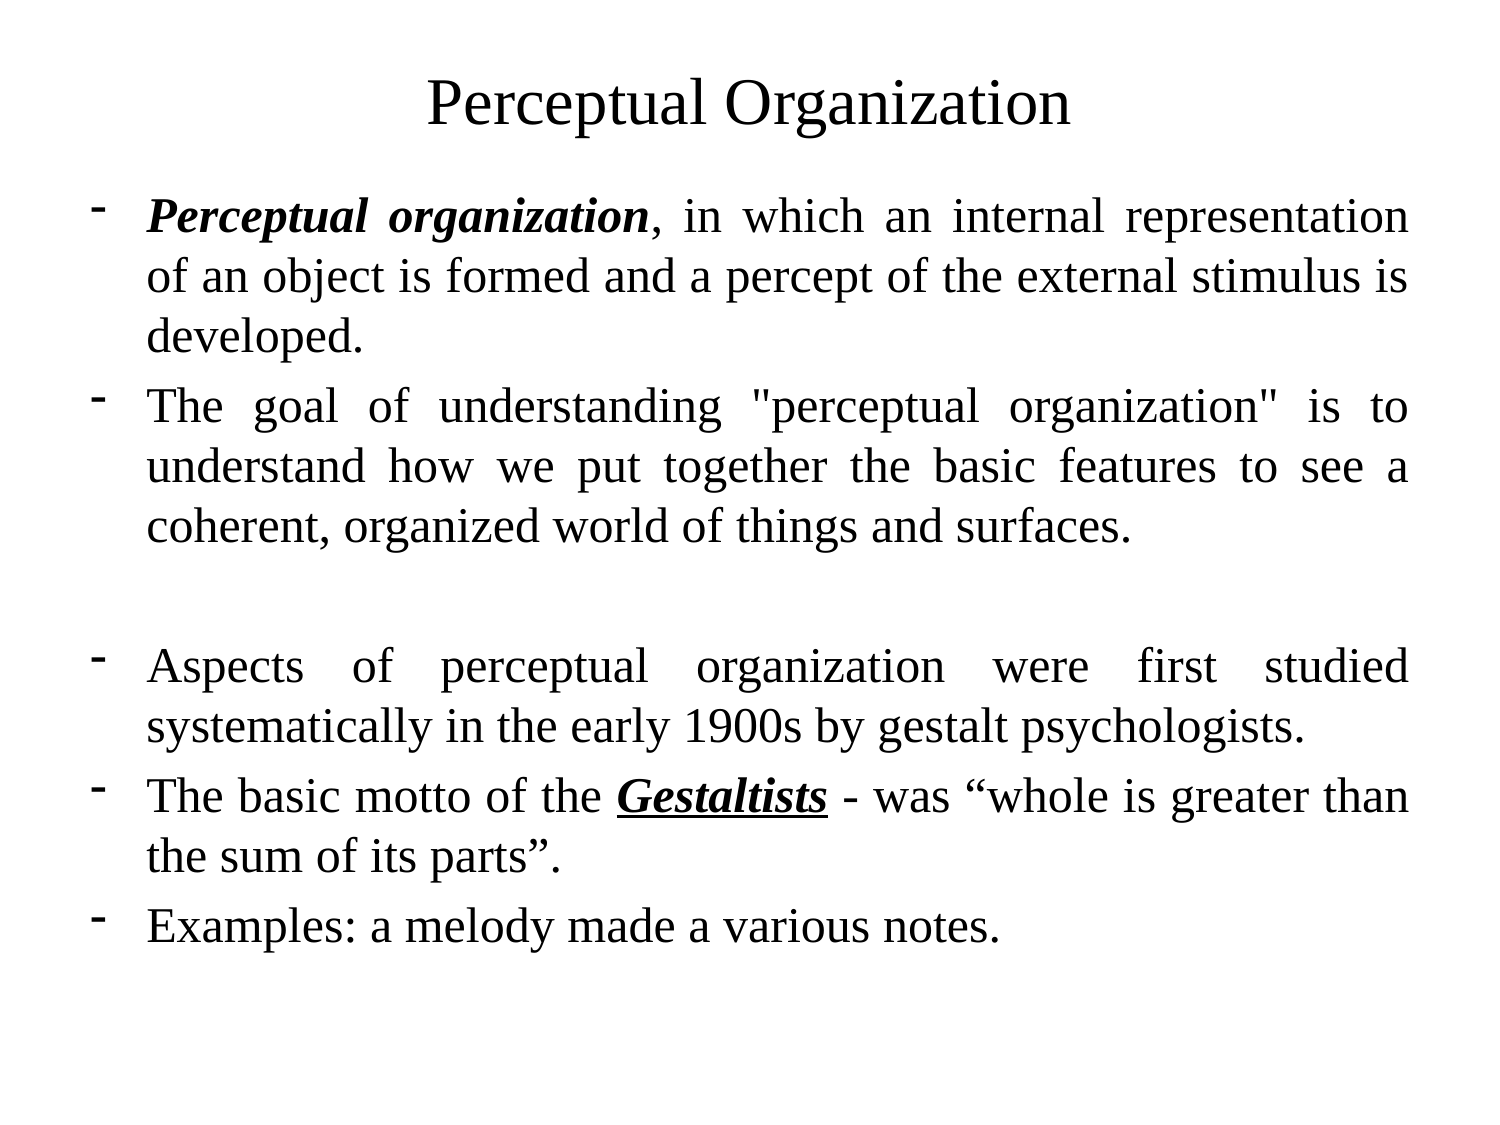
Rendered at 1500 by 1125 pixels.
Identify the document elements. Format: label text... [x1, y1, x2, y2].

title Perceptual Organization [75, 45, 1425, 150]
list Perceptual organization, in which an internal representation of an object is formed and a percept of the external stimulus is developed. The goal of understanding "perceptual organization" is to understand how we put together the basic features to see a coherent, organized world of things and surfaces. Aspects of perceptual organization were first studied systematically in the early 1900s by gestalt psychologists. The basic motto of the Gestaltists - was “whole is greater than the sum of its parts”. Examples: a melody made a various notes. [75, 174, 1425, 1038]
